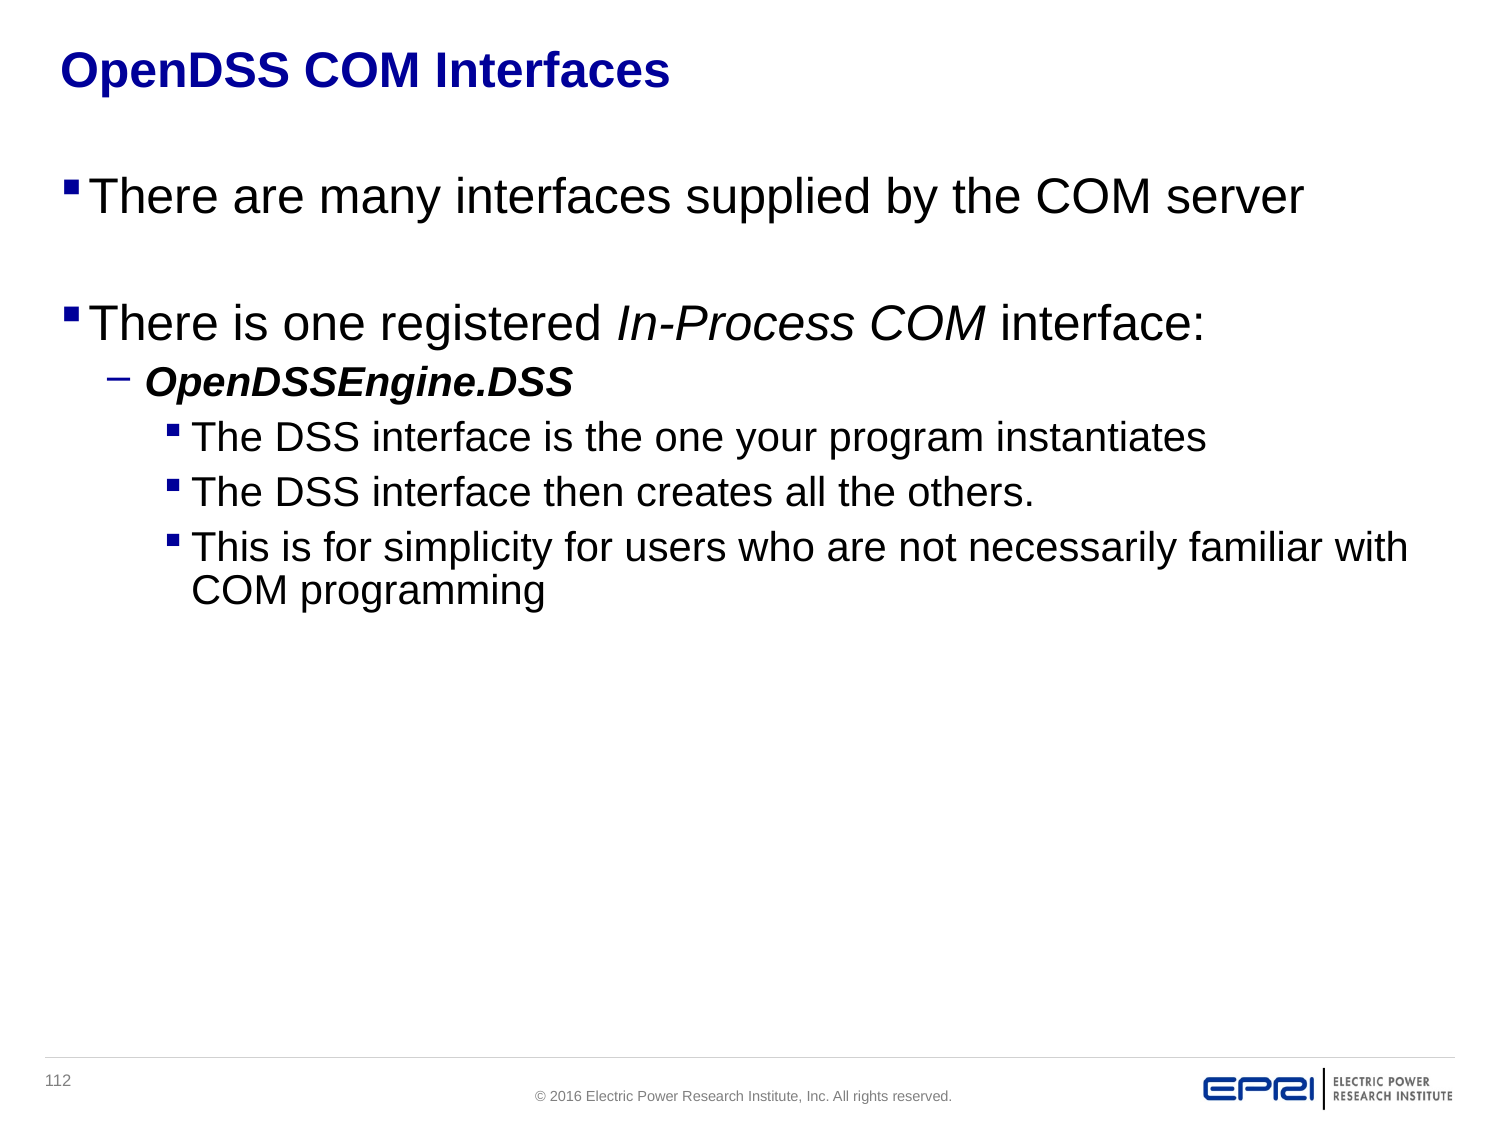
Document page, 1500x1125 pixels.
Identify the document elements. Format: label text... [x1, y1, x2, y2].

title OpenDSS COM Interfaces [44, 29, 1456, 151]
list There are many interfaces supplied by the COM server There is one registered In-Process COM interface: OpenDSSEngine.DSS The DSS interface is the one your program instantiates The DSS interface then creates all the others. This is for simplicity for users who are not necessarily familiar with COM programming [44, 164, 1456, 1051]
picture [1200, 1064, 1455, 1113]
